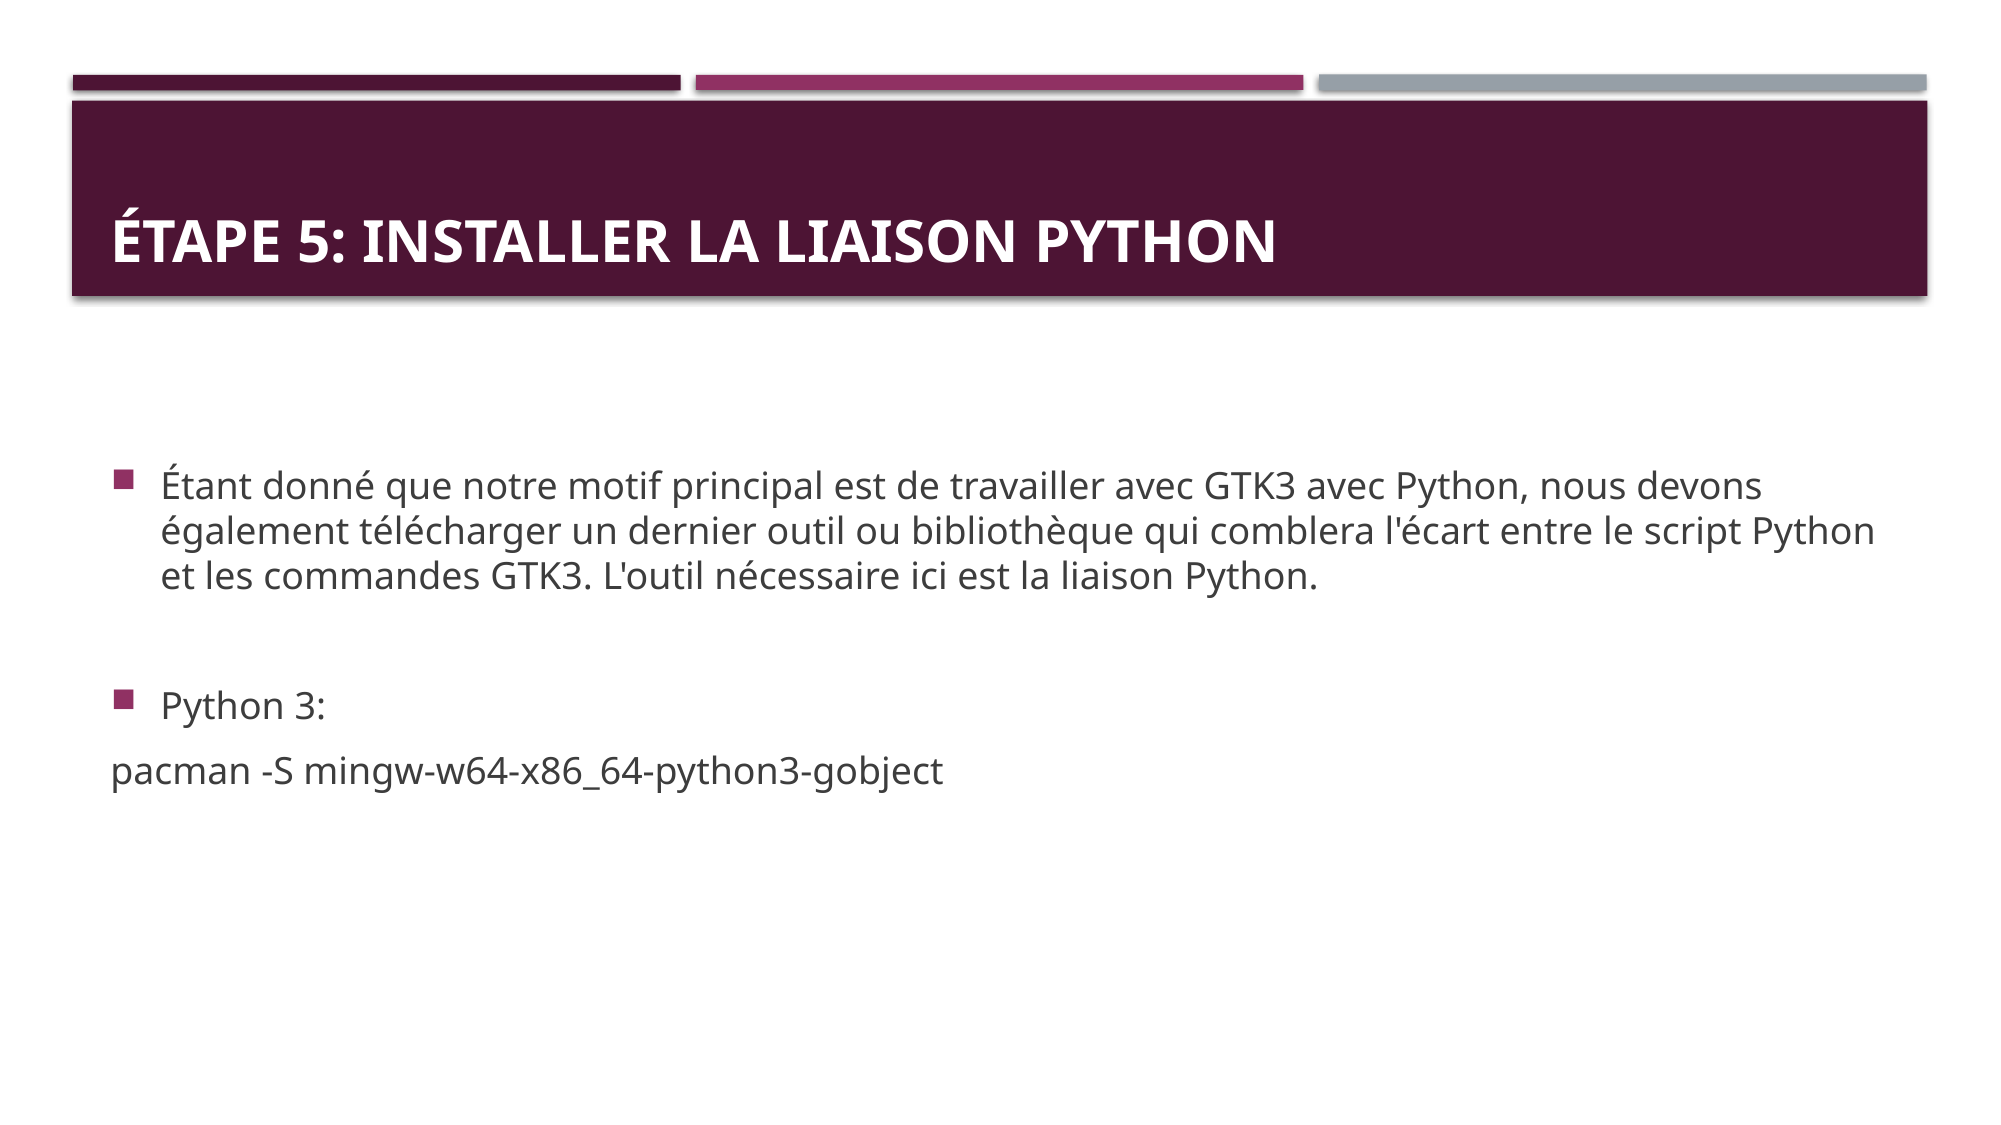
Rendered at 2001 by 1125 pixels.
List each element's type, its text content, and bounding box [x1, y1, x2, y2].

list Étant donné que notre motif principal est de travailler avec GTK3 avec Python, nous devons également télécharger un dernier outil ou bibliothèque qui comblera l'écart entre le script Python et les commandes GTK3. L'outil nécessaire ici est la liaison Python. Python 3: pacman -S mingw-w64-x86_64-python3-gobject [95, 357, 1905, 962]
title Étape 5: Installer la liaison Python [95, 115, 1905, 282]
